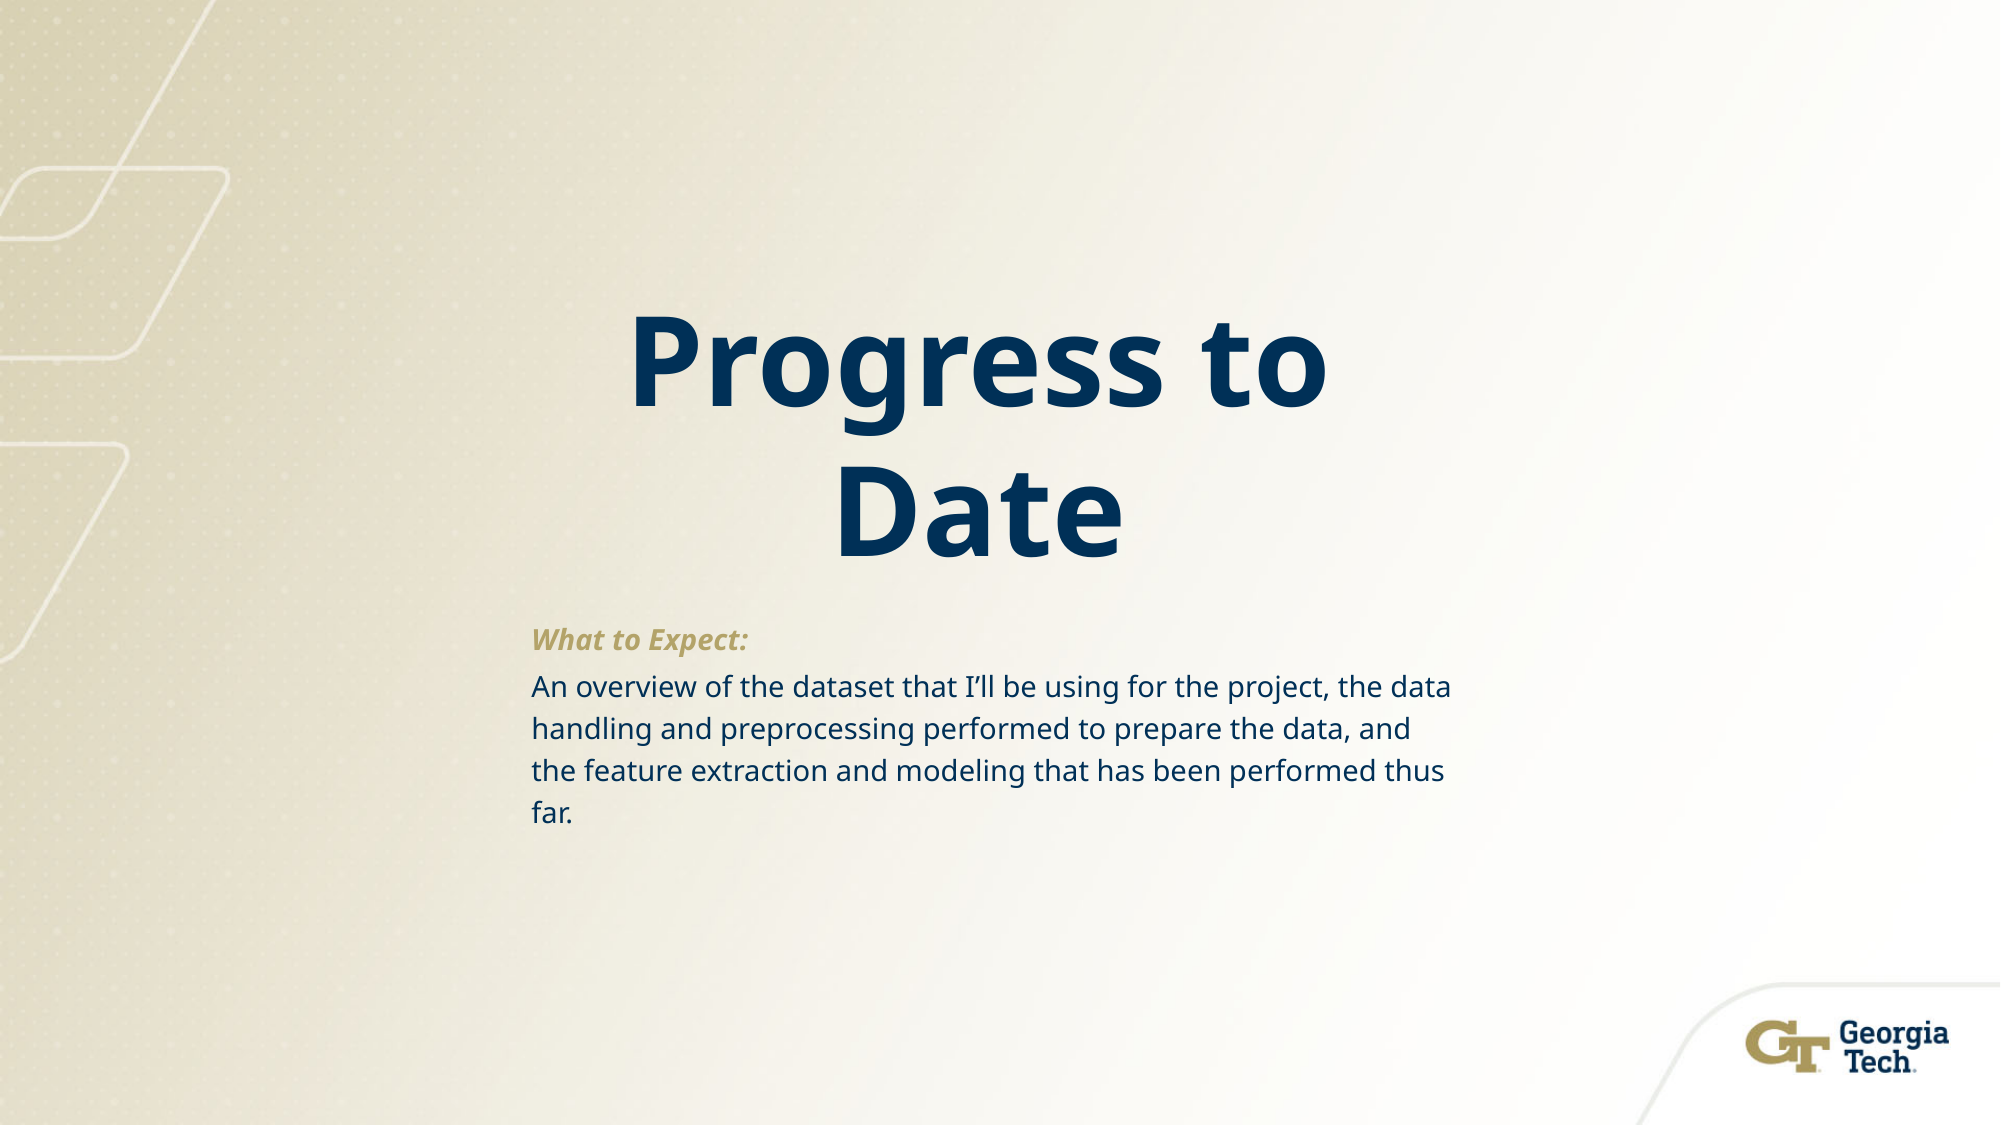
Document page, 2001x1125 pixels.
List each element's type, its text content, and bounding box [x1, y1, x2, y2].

picture [0, 0, 2001, 1125]
text_box What to Expect: An overview of the dataset that I’ll be using for the project, the data handling and preprocessing performed to prepare the data, and the feature extraction and modeling that has been performed thus far. [516, 606, 1475, 799]
title Progress to Date [516, 261, 1441, 602]
